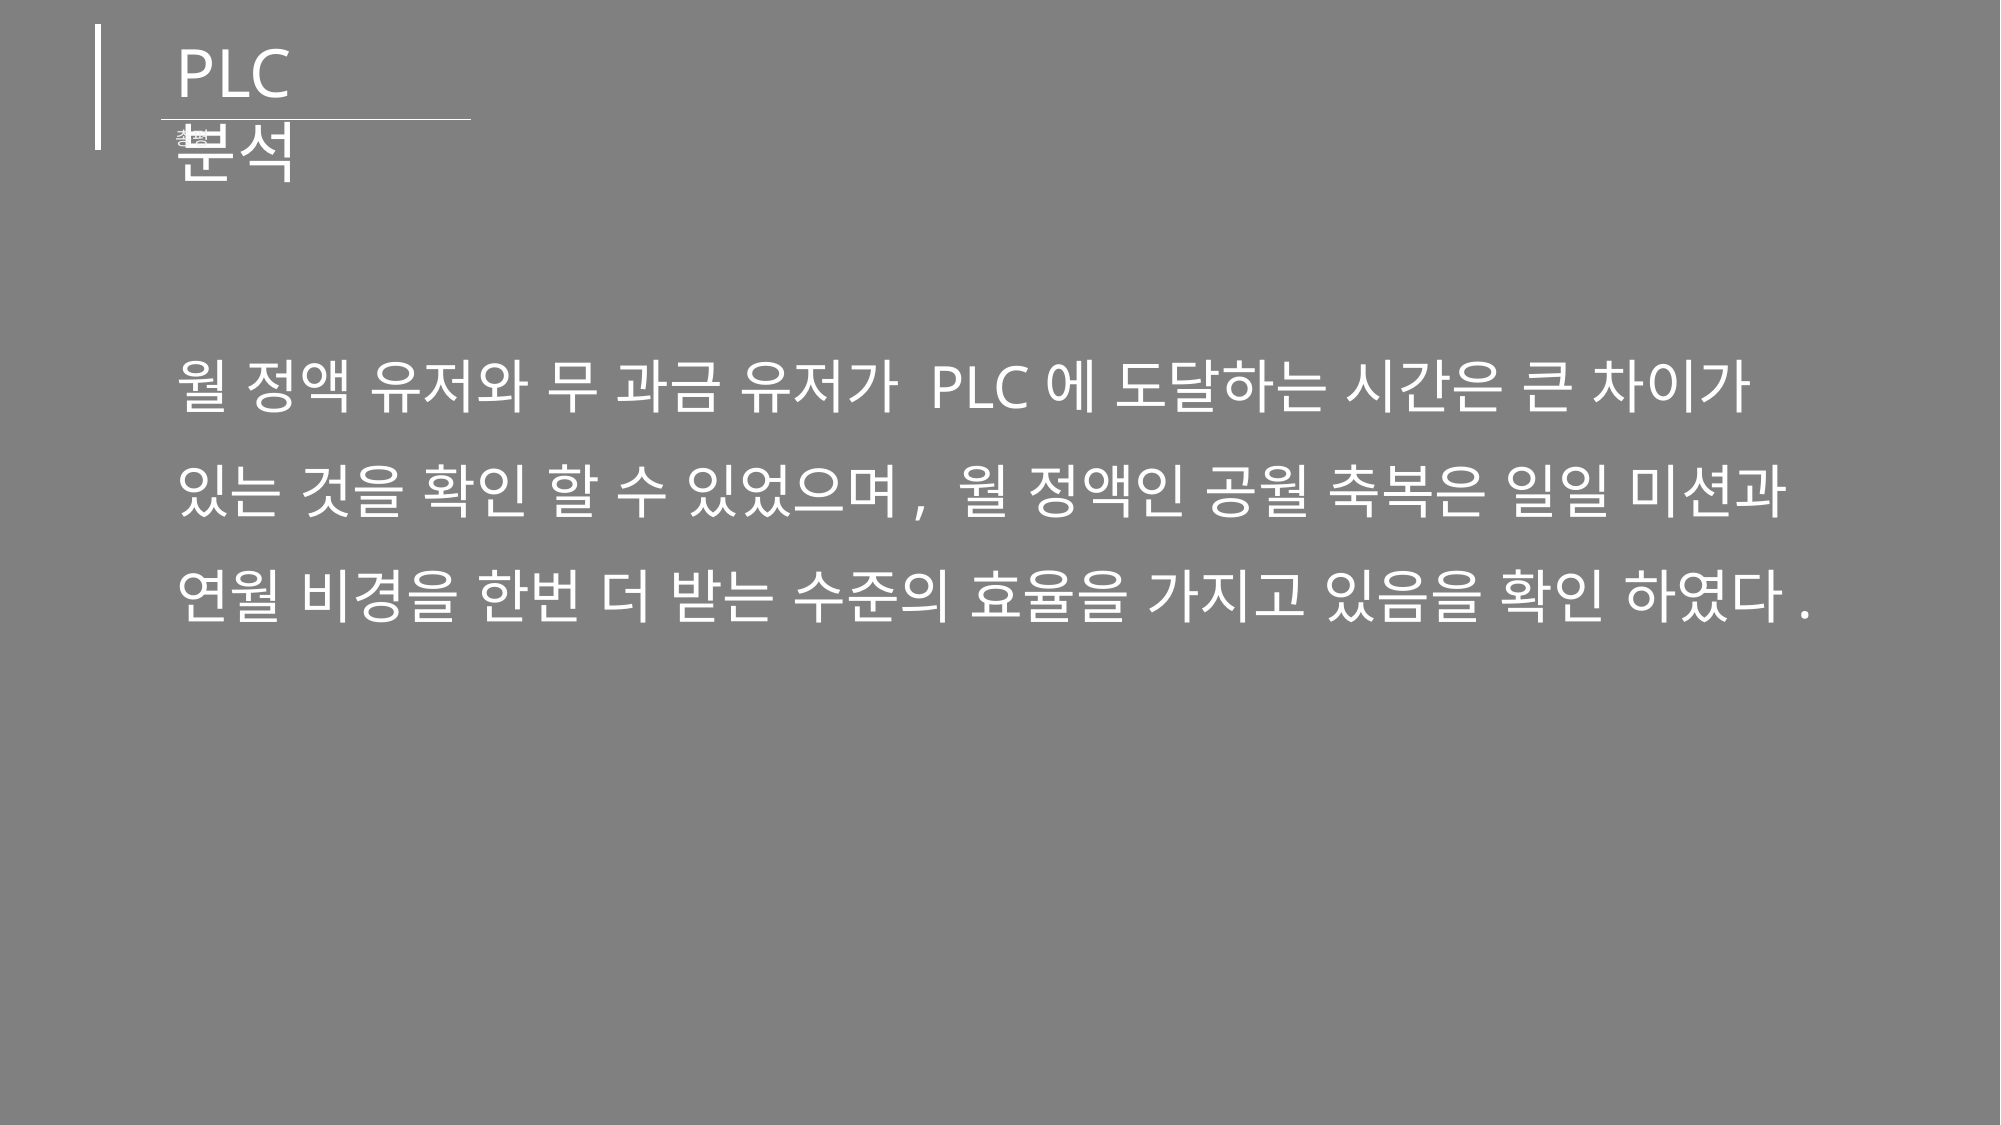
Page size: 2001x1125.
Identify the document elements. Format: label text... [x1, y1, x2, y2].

text_box PLC 분석 [161, 120, 453, 199]
text_box 월 정액 유저와 무 과금 유저가 PLC에 도달하는 시간은 큰 차이가 있는 것을 확인 할 수 있었으며, 월 정액인 공월 축복은 일일 미션과 연월 비경을 한번 더 받는 수준의 효율을 가지고 있음을 확인 하였다. [161, 307, 1904, 638]
text_box PLC 분석 [161, 23, 453, 119]
text_box 총평 [161, 120, 305, 157]
